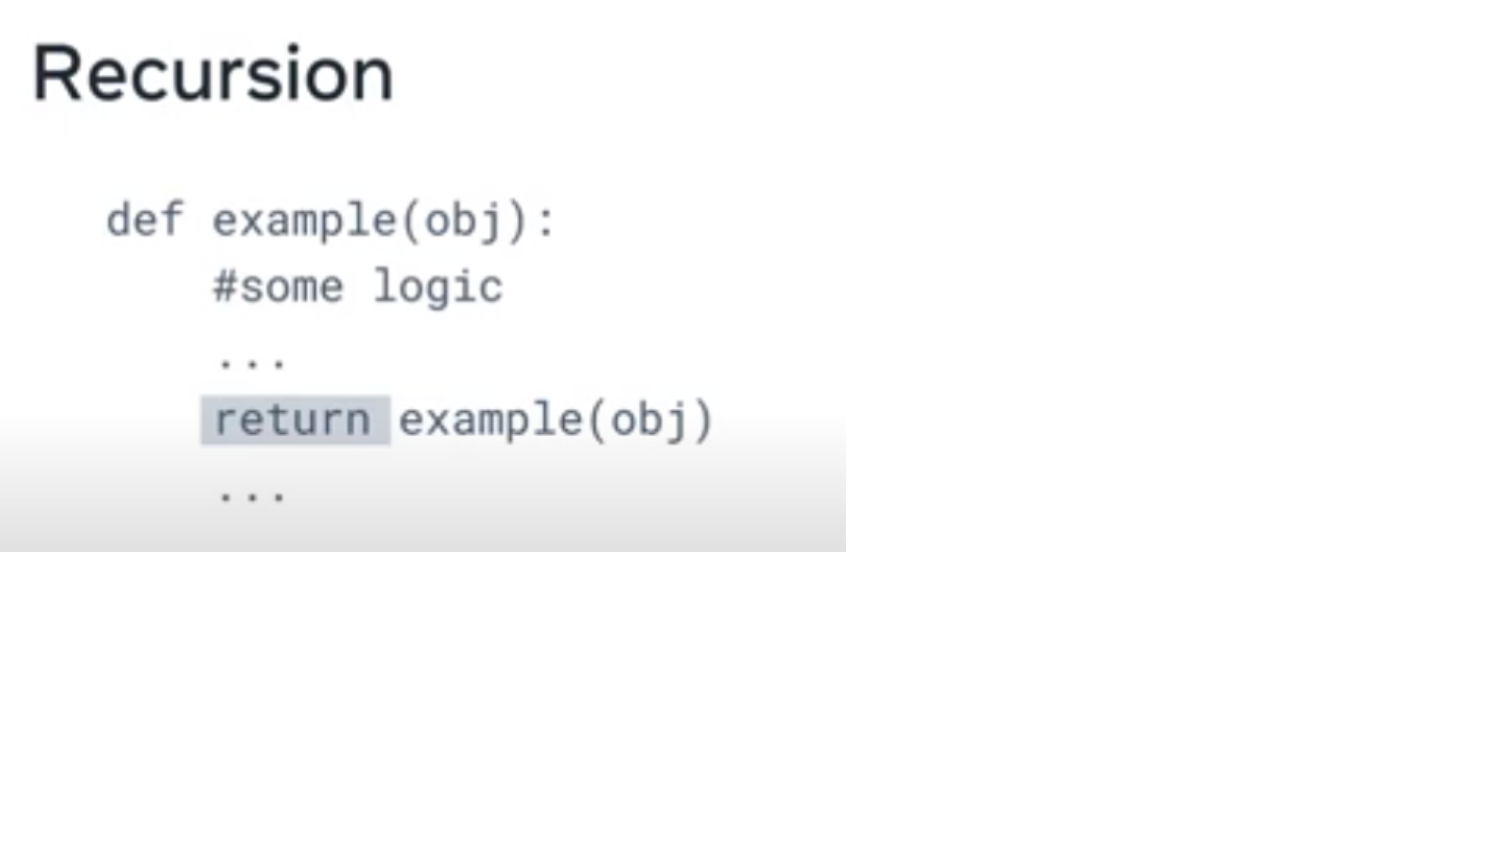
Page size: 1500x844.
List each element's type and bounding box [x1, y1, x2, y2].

picture [0, 0, 846, 552]
